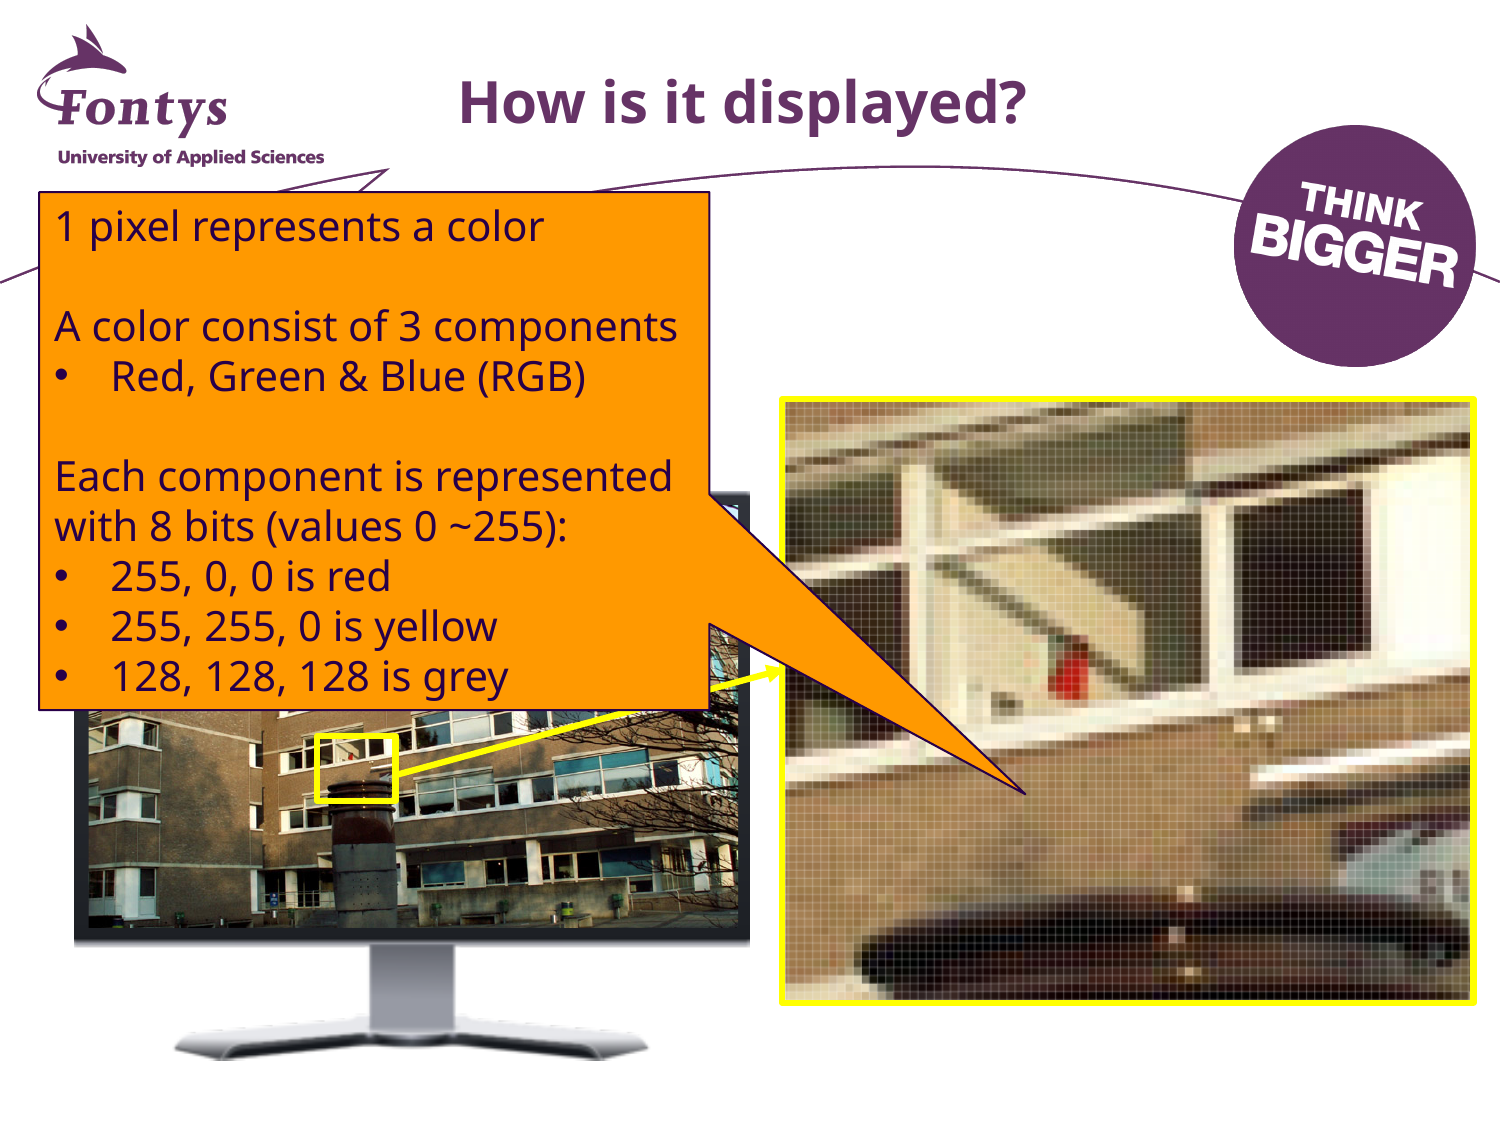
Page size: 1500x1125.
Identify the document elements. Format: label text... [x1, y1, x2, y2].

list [88, 505, 739, 929]
picture [785, 401, 1471, 1000]
picture [0, 0, 1500, 367]
text_box 1 pixel represents a color A color consist of 3 components Red, Green & Blue (RGB) Each component is represented with 8 bits (values 0 ~255): 255, 0, 0 is red 255, 255, 0 is yellow 128, 128, 128 is grey [39, 192, 710, 711]
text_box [395, 668, 786, 776]
picture [74, 491, 751, 1062]
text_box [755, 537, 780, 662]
title How is it displayed? [311, 65, 1189, 126]
